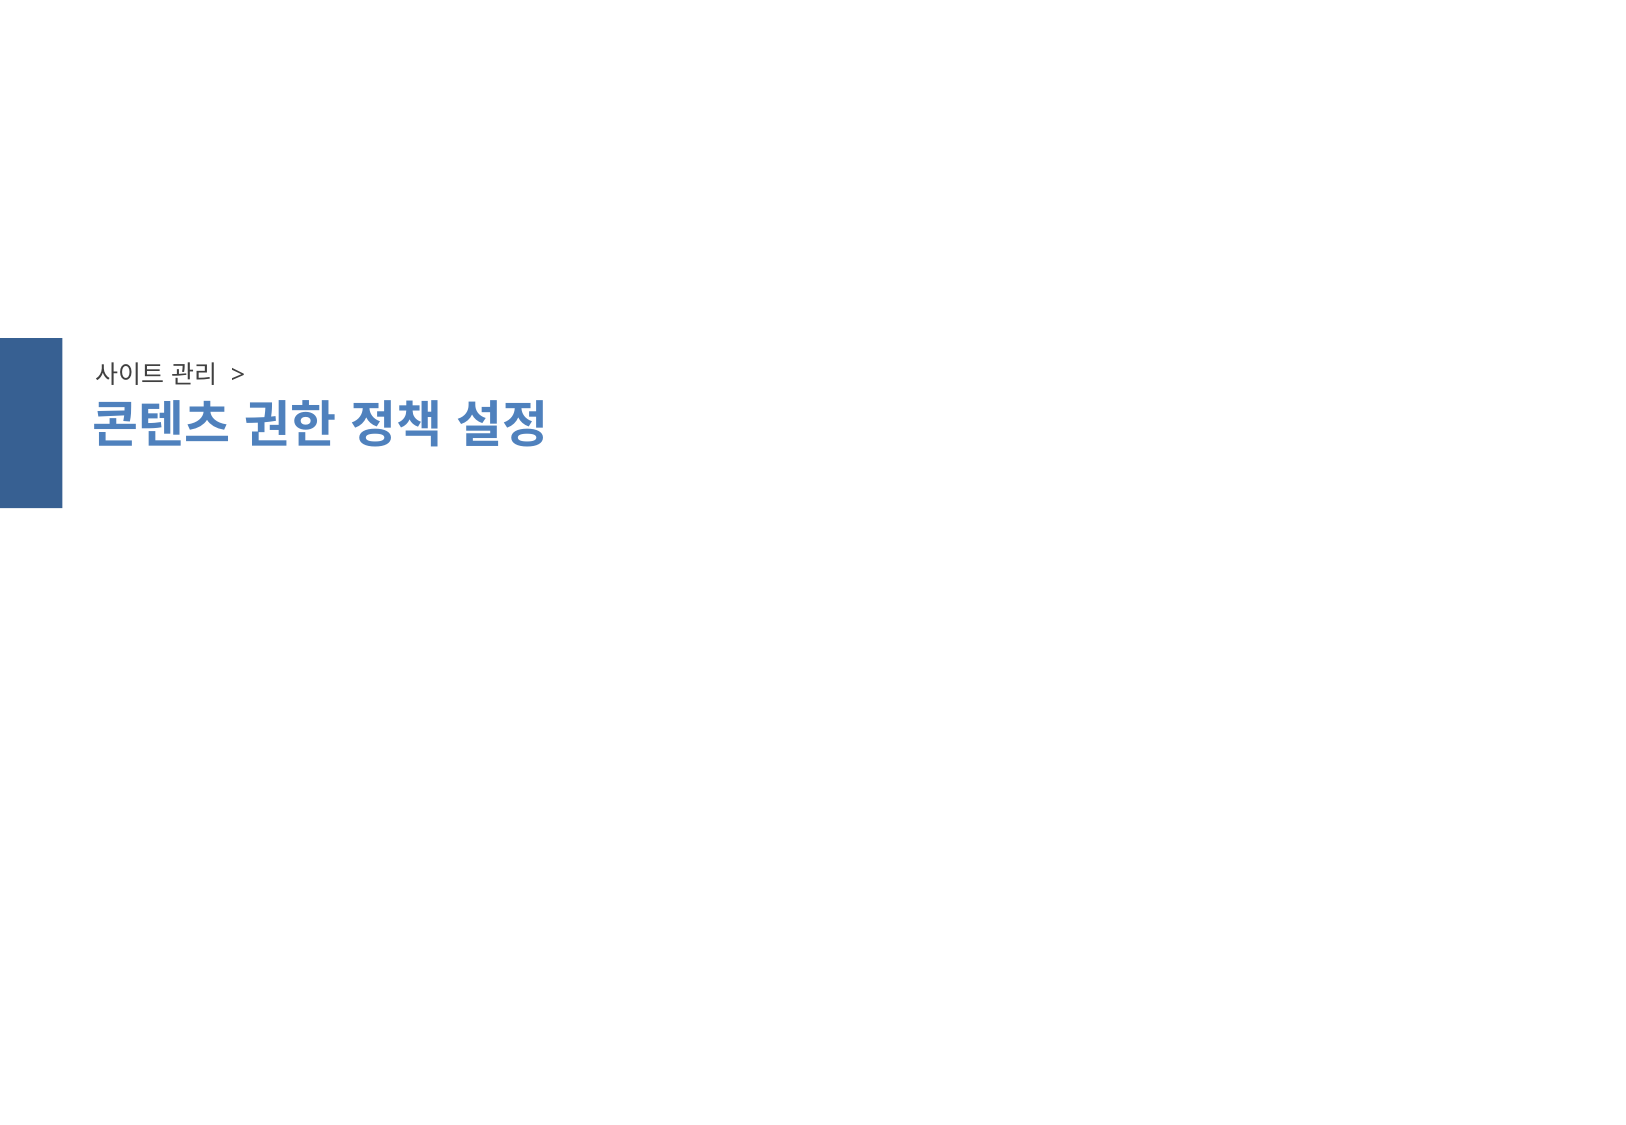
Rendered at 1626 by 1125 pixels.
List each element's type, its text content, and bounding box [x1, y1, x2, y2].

text_box [0, 338, 63, 509]
text_box 사이트 관리 > [81, 351, 351, 397]
text_box 콘텐츠 권한 정책 설정 [77, 385, 672, 460]
